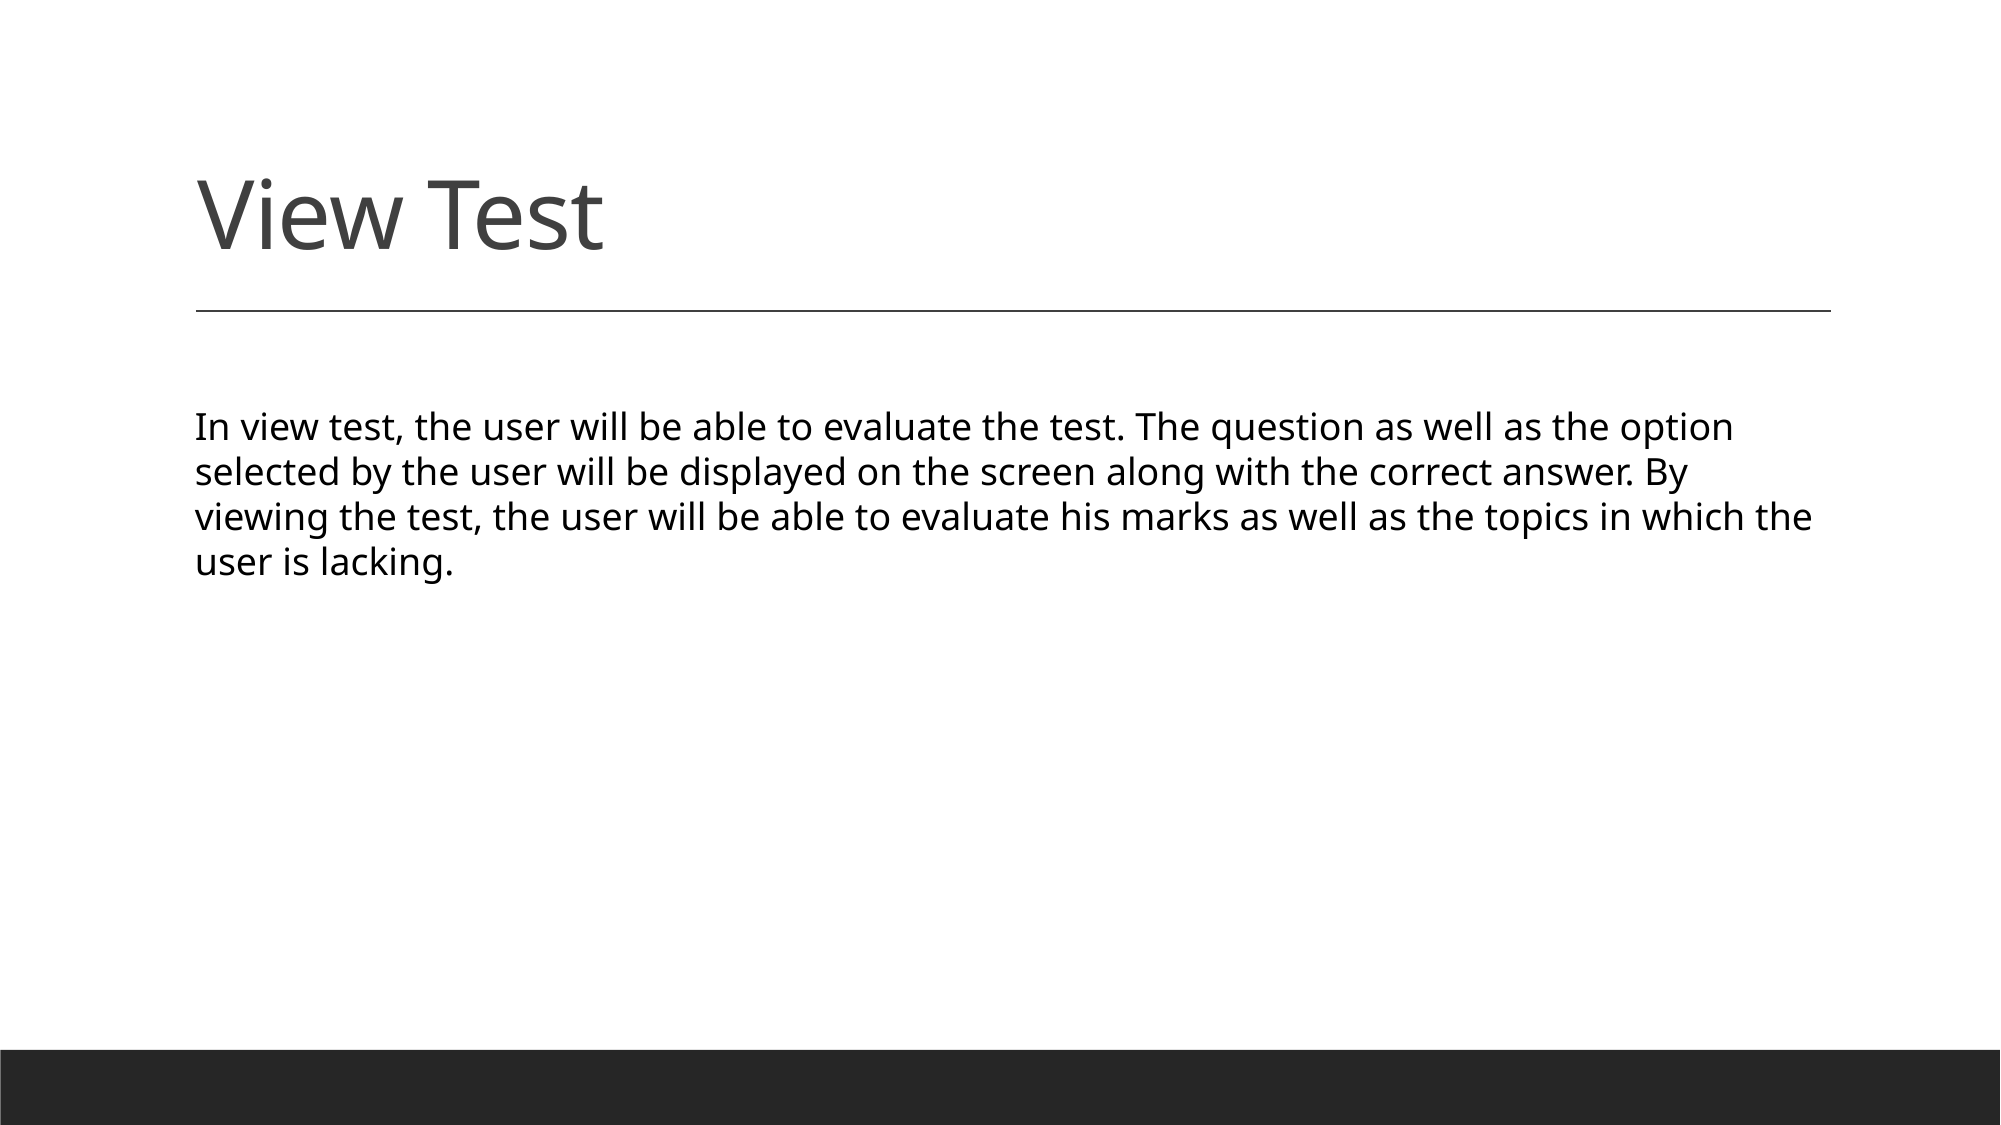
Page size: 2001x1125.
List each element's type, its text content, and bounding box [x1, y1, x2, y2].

text_box In view test, the user will be able to evaluate the test. The question as well as the option selected by the user will be displayed on the screen along with the correct answer. By viewing the test, the user will be able to evaluate his marks as well as the topics in which the user is lacking. [179, 395, 1830, 681]
title View Test [180, 47, 1830, 285]
